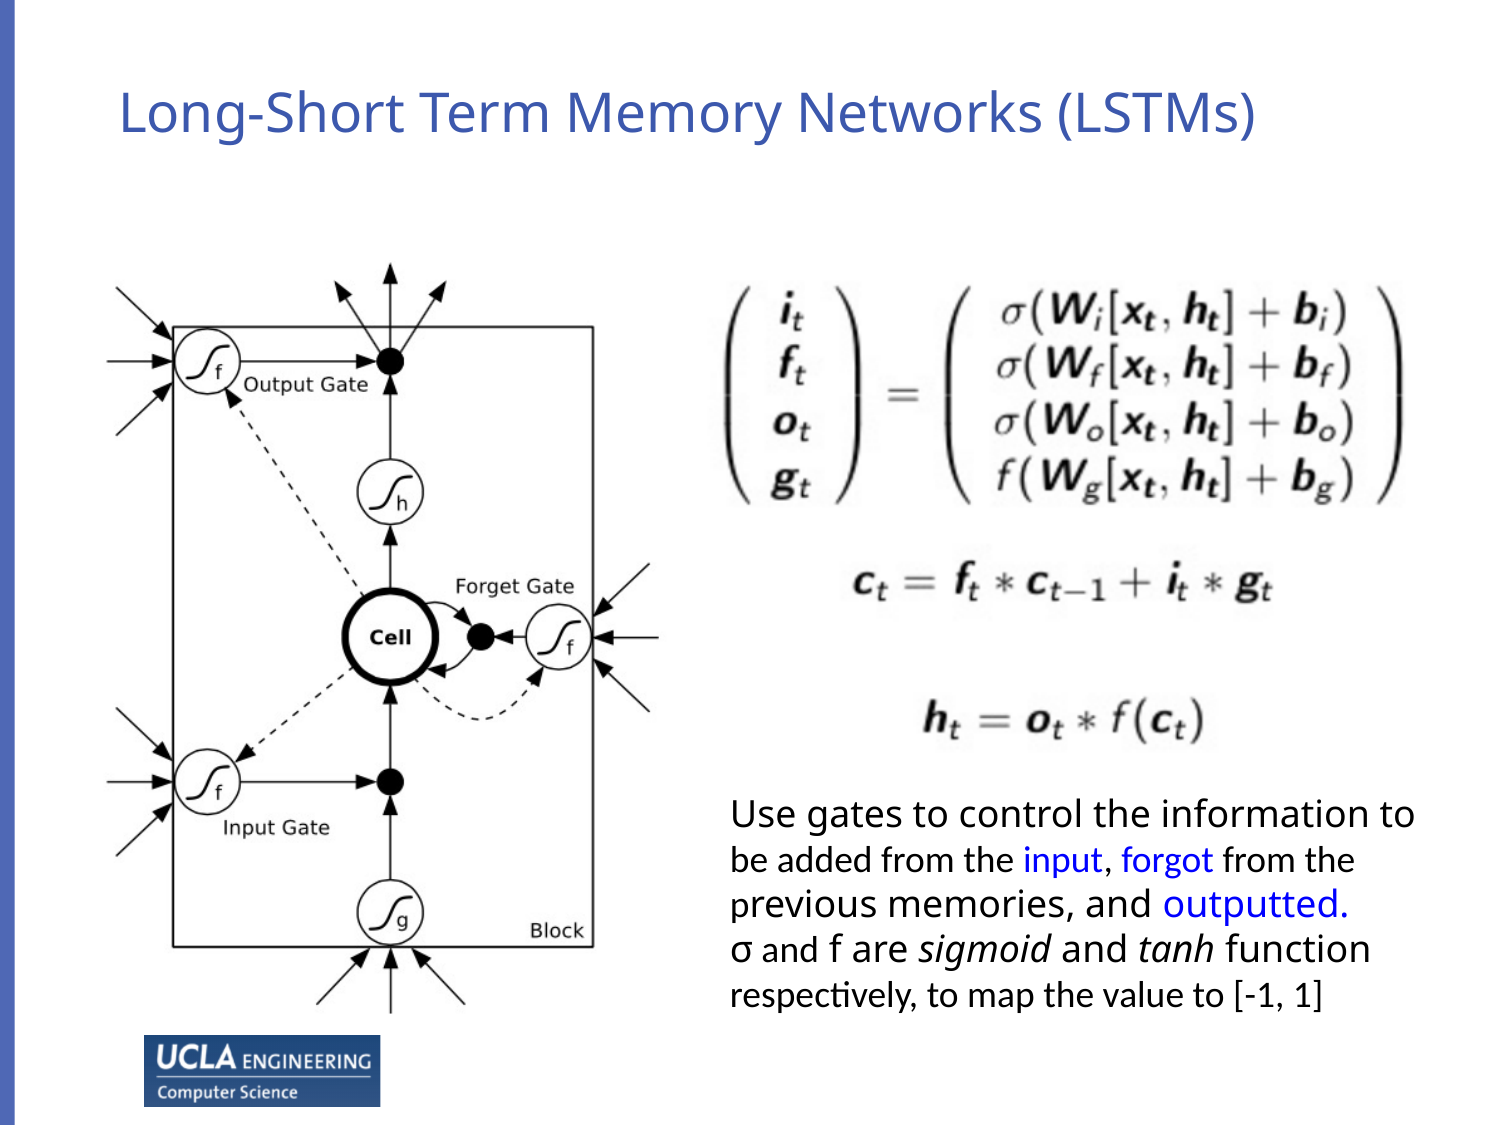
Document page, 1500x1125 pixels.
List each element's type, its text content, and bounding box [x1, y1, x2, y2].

title Long-Short Term Memory Networks (LSTMs) [103, 59, 1397, 171]
picture [144, 1035, 381, 1107]
picture [704, 262, 1417, 761]
picture [94, 260, 669, 1025]
text_box Use gates to control the information to be added from the input, forgot from the previous memories, and outputted. σ and f are sigmoid and tanh function respectively, to map the value to [-1, 1] [722, 782, 1425, 1023]
